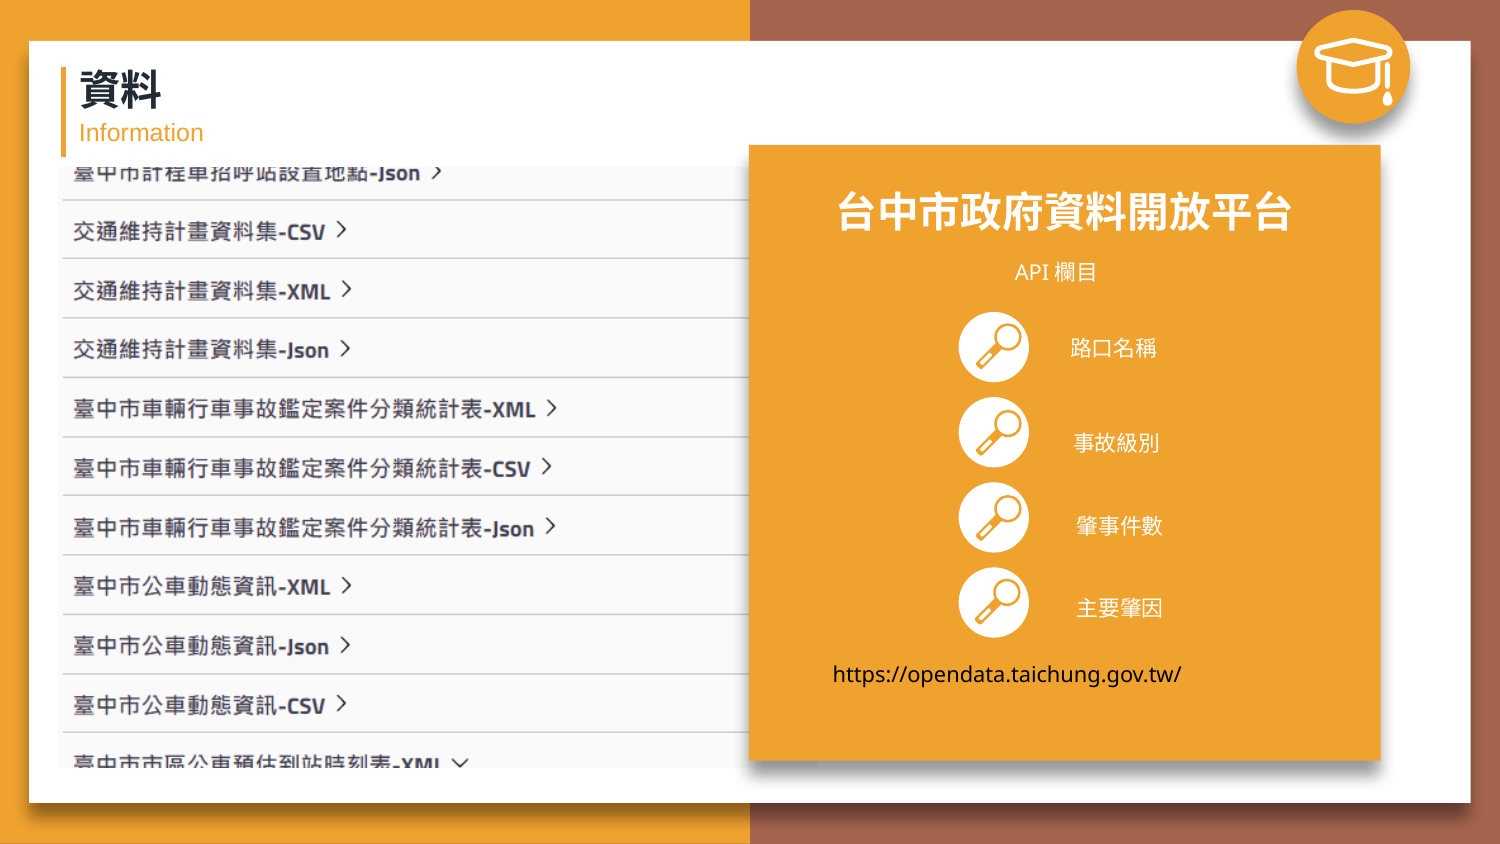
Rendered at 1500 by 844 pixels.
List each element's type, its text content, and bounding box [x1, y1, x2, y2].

text_box [957, 481, 1031, 554]
text_box https://opendata.taichung.gov.tw/ [818, 645, 1312, 695]
text_box 路口名稱 [1055, 319, 1185, 369]
text_box 事故級別 [1058, 413, 1191, 463]
text_box 台中市政府資料開放平台 [820, 178, 1310, 244]
text_box [748, 144, 1382, 762]
text_box [975, 323, 1022, 370]
text_box [957, 310, 1031, 384]
text_box [957, 566, 1031, 639]
picture [58, 167, 818, 768]
text_box [975, 495, 1022, 541]
text_box 主要肇因 [1061, 579, 1185, 628]
text_box [957, 396, 1031, 469]
text_box [974, 578, 1021, 625]
text_box [975, 409, 1022, 456]
text_box Information [64, 109, 220, 155]
text_box 肇事件數 [1061, 497, 1185, 547]
text_box API欄目 [1000, 243, 1258, 293]
text_box 資料 [64, 56, 178, 109]
